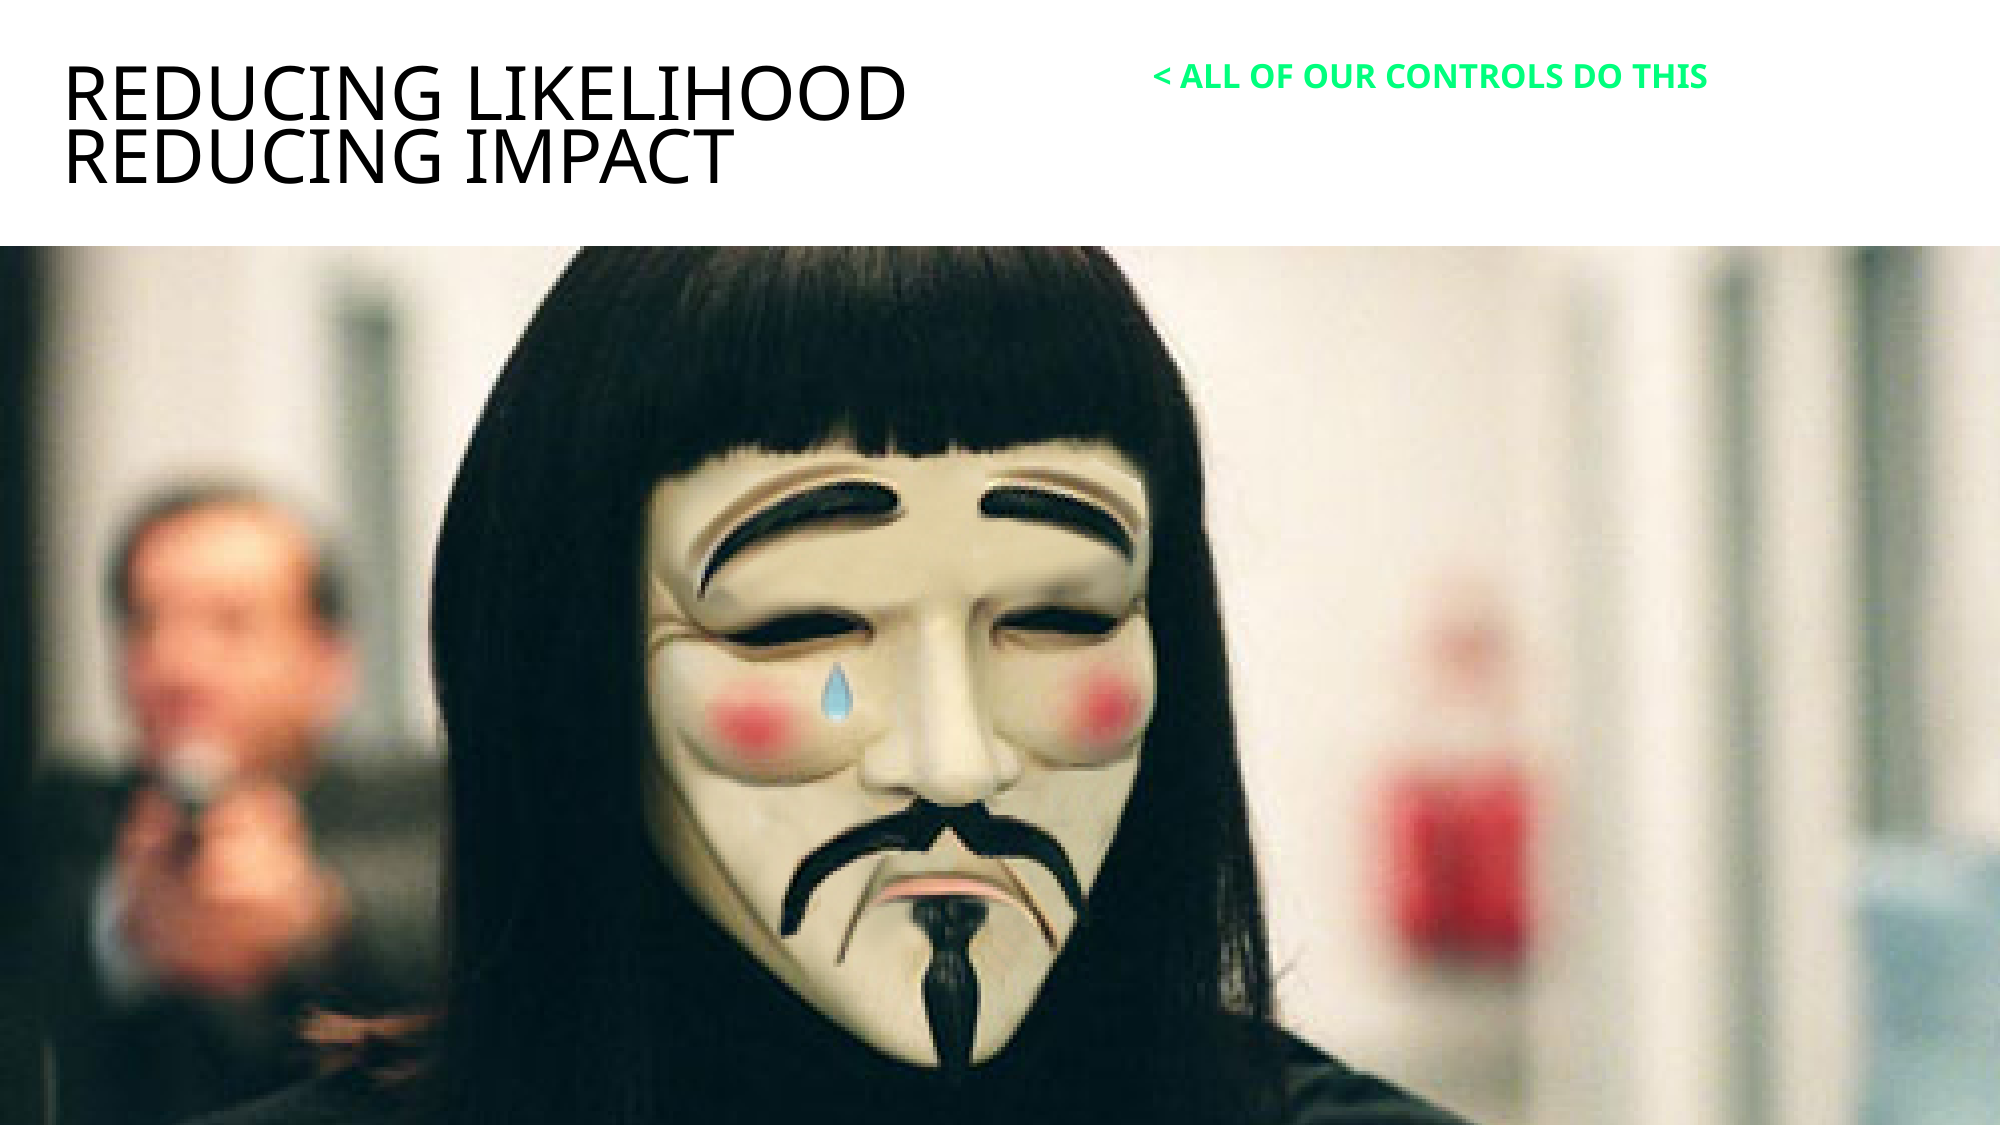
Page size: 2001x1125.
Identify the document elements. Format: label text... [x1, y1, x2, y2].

list < All of our controls do this [1152, 46, 2000, 225]
picture [0, 246, 2000, 1125]
title Reducing likelihood Reducing impact [62, 62, 1160, 246]
